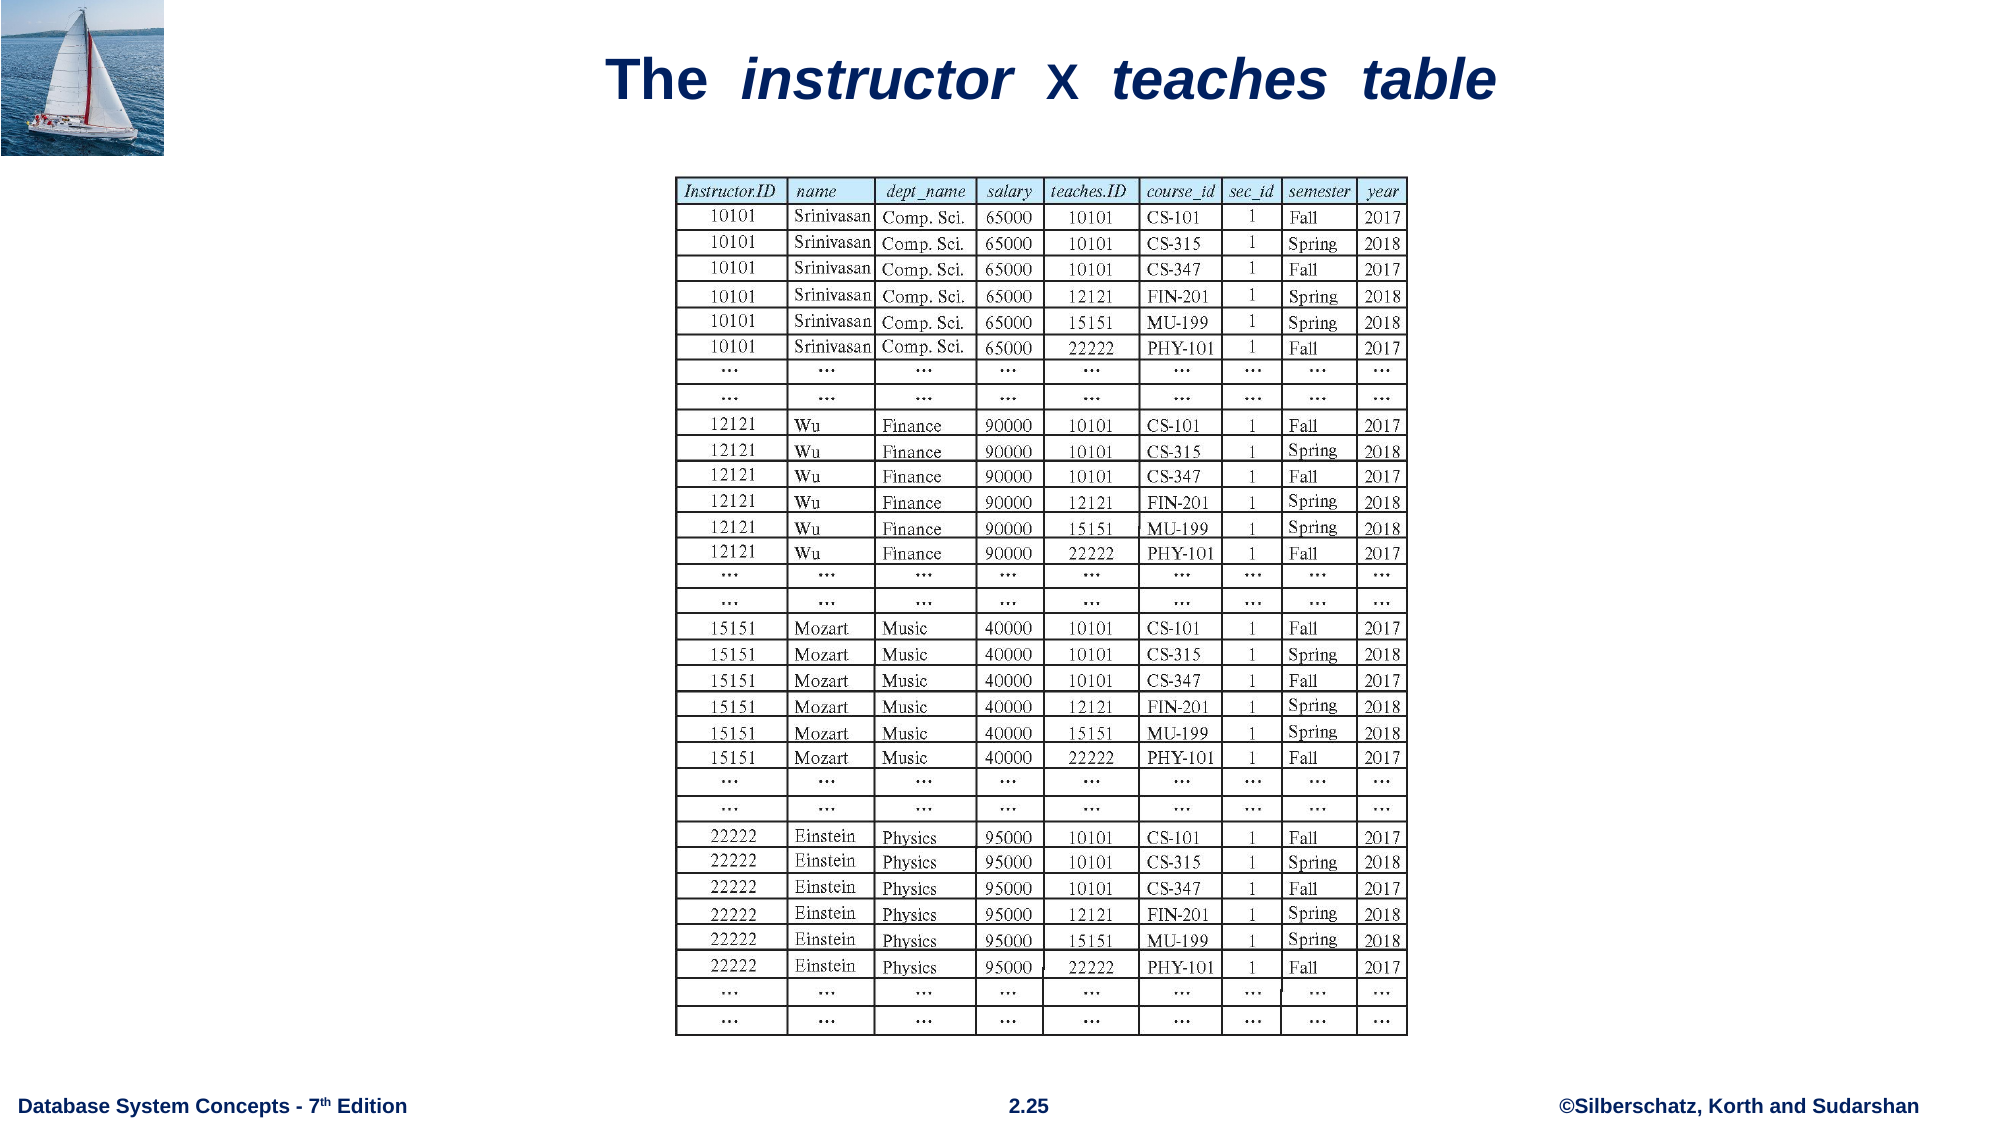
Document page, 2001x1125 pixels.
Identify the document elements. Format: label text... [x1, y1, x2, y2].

picture [674, 171, 1408, 1036]
picture [1, 0, 164, 156]
title The instructor X teaches table [167, 18, 1935, 120]
